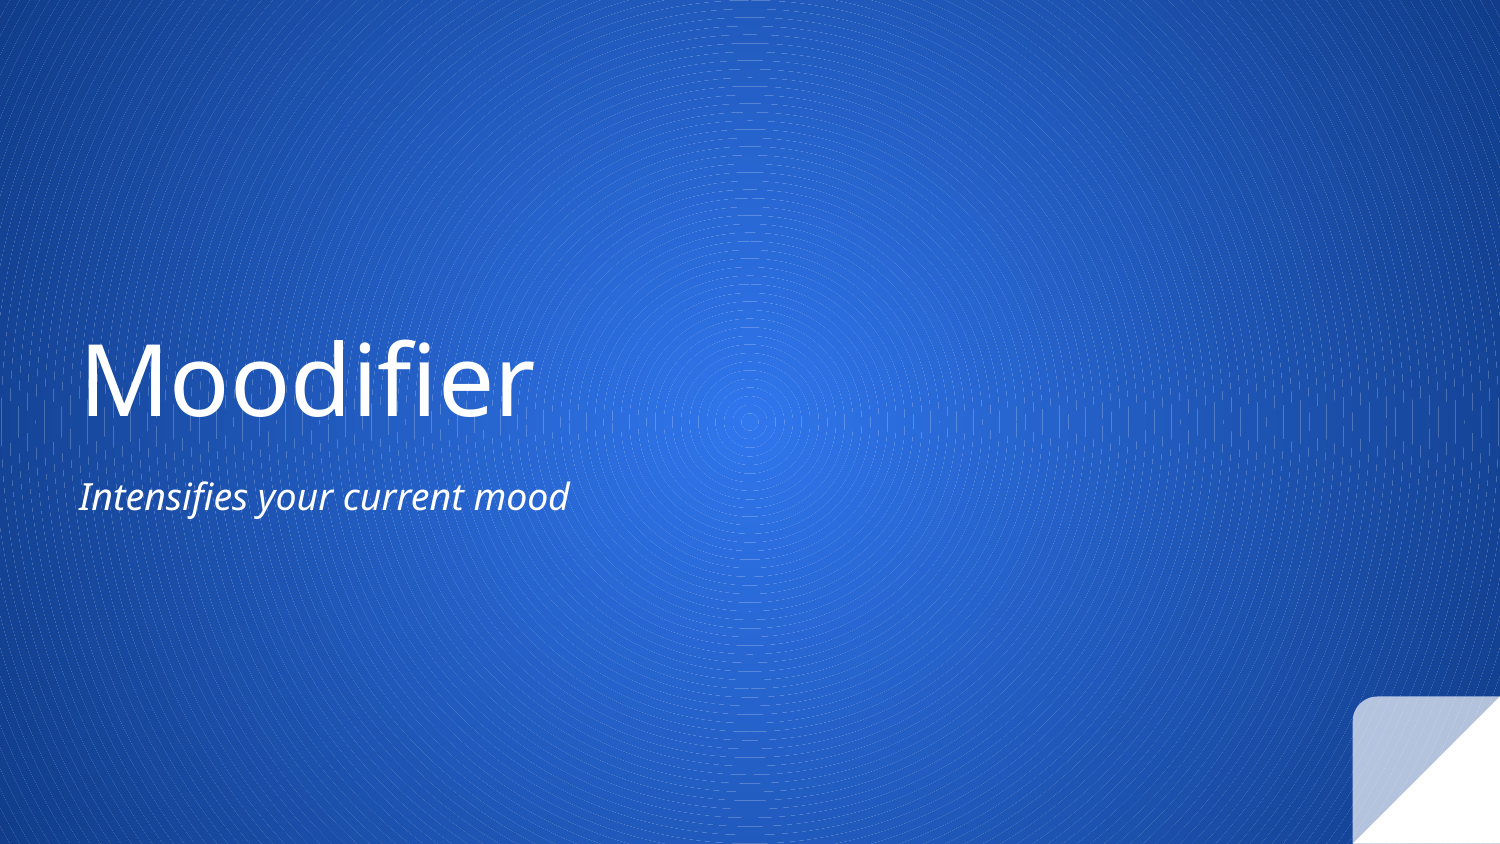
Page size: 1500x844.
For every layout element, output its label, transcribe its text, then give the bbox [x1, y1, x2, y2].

title Moodifier [64, 298, 1413, 452]
subtitle Intensifies your current mood [64, 457, 1413, 529]
